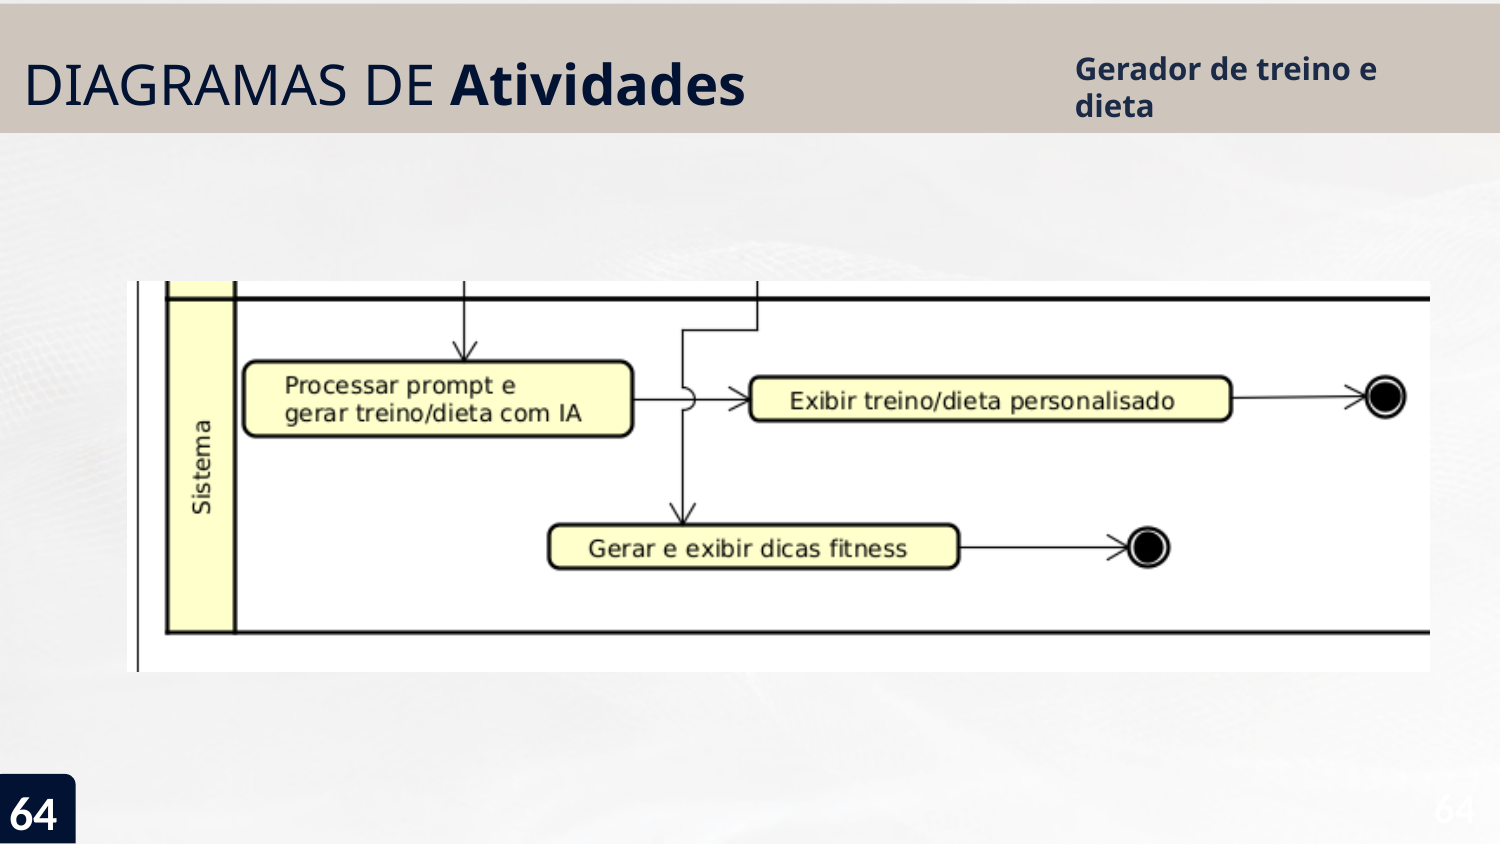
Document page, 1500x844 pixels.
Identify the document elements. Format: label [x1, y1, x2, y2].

text_box [0, 3, 1500, 844]
picture [127, 281, 1430, 673]
